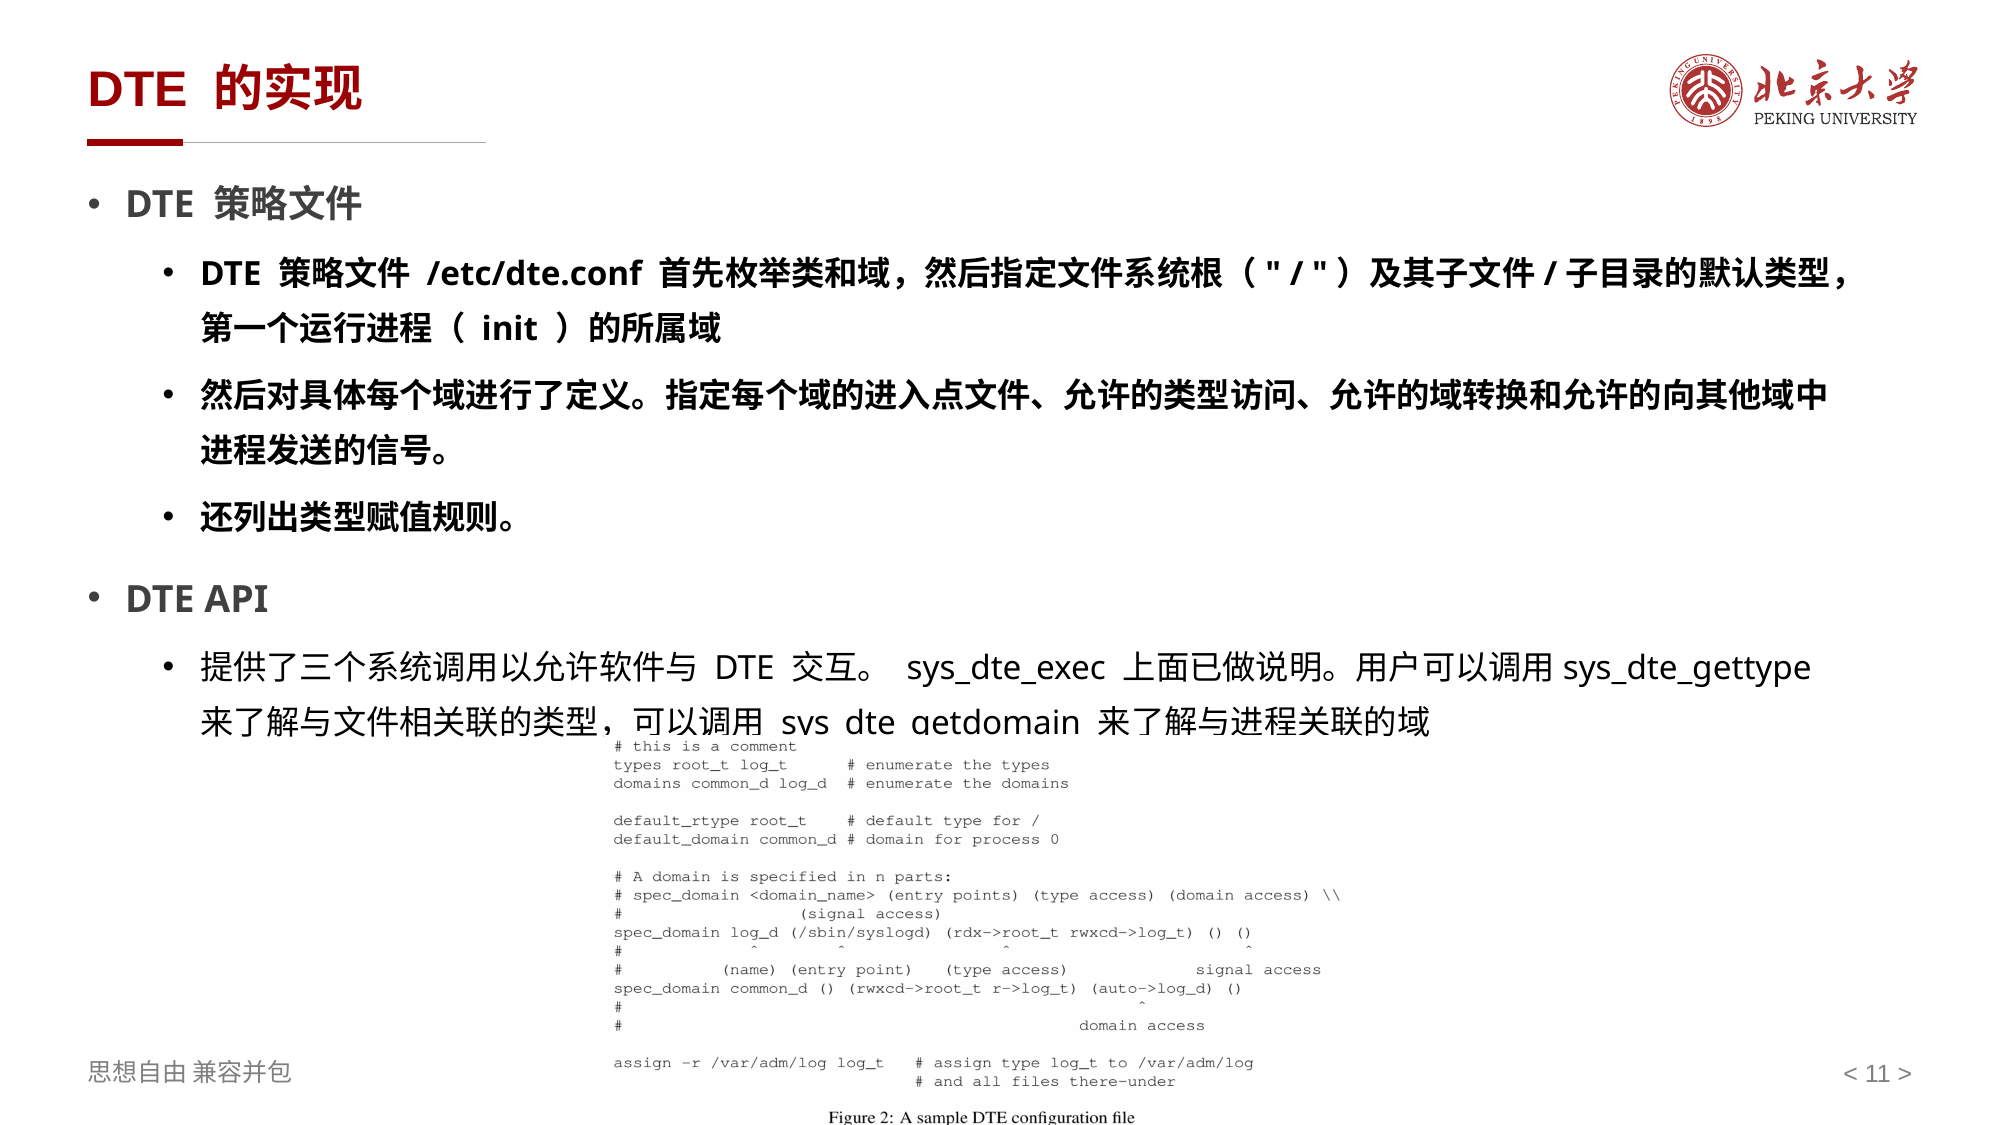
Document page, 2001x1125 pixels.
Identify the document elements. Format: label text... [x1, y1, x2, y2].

picture [604, 735, 1361, 1125]
slide_number < > [1477, 1048, 1928, 1097]
title DTE 的实现 [72, 39, 1559, 142]
list DTE 策略文件 DTE 策略文件 /etc/dte.conf 首先枚举类和域，然后指定文件系统根（" / "）及其子文件/子目录的默认类型，第一个运行进程（ init ）的所属域 然后对具体每个域进行了定义。指定每个域的进入点文件、允许的类型访问、允许的域转换和允许的向其他域中进程发送的信号。 还列出类型赋值规则。 DTE API 提供了三个系统调用以允许软件与 DTE 交互。 sys_dte_exec 上面已做说明。用户可以调用sys_dte_gettype 来了解与文件相关联的类型，可以调用 sys_dte_getdomain 来了解与进程关联的域 [72, 155, 1865, 1033]
